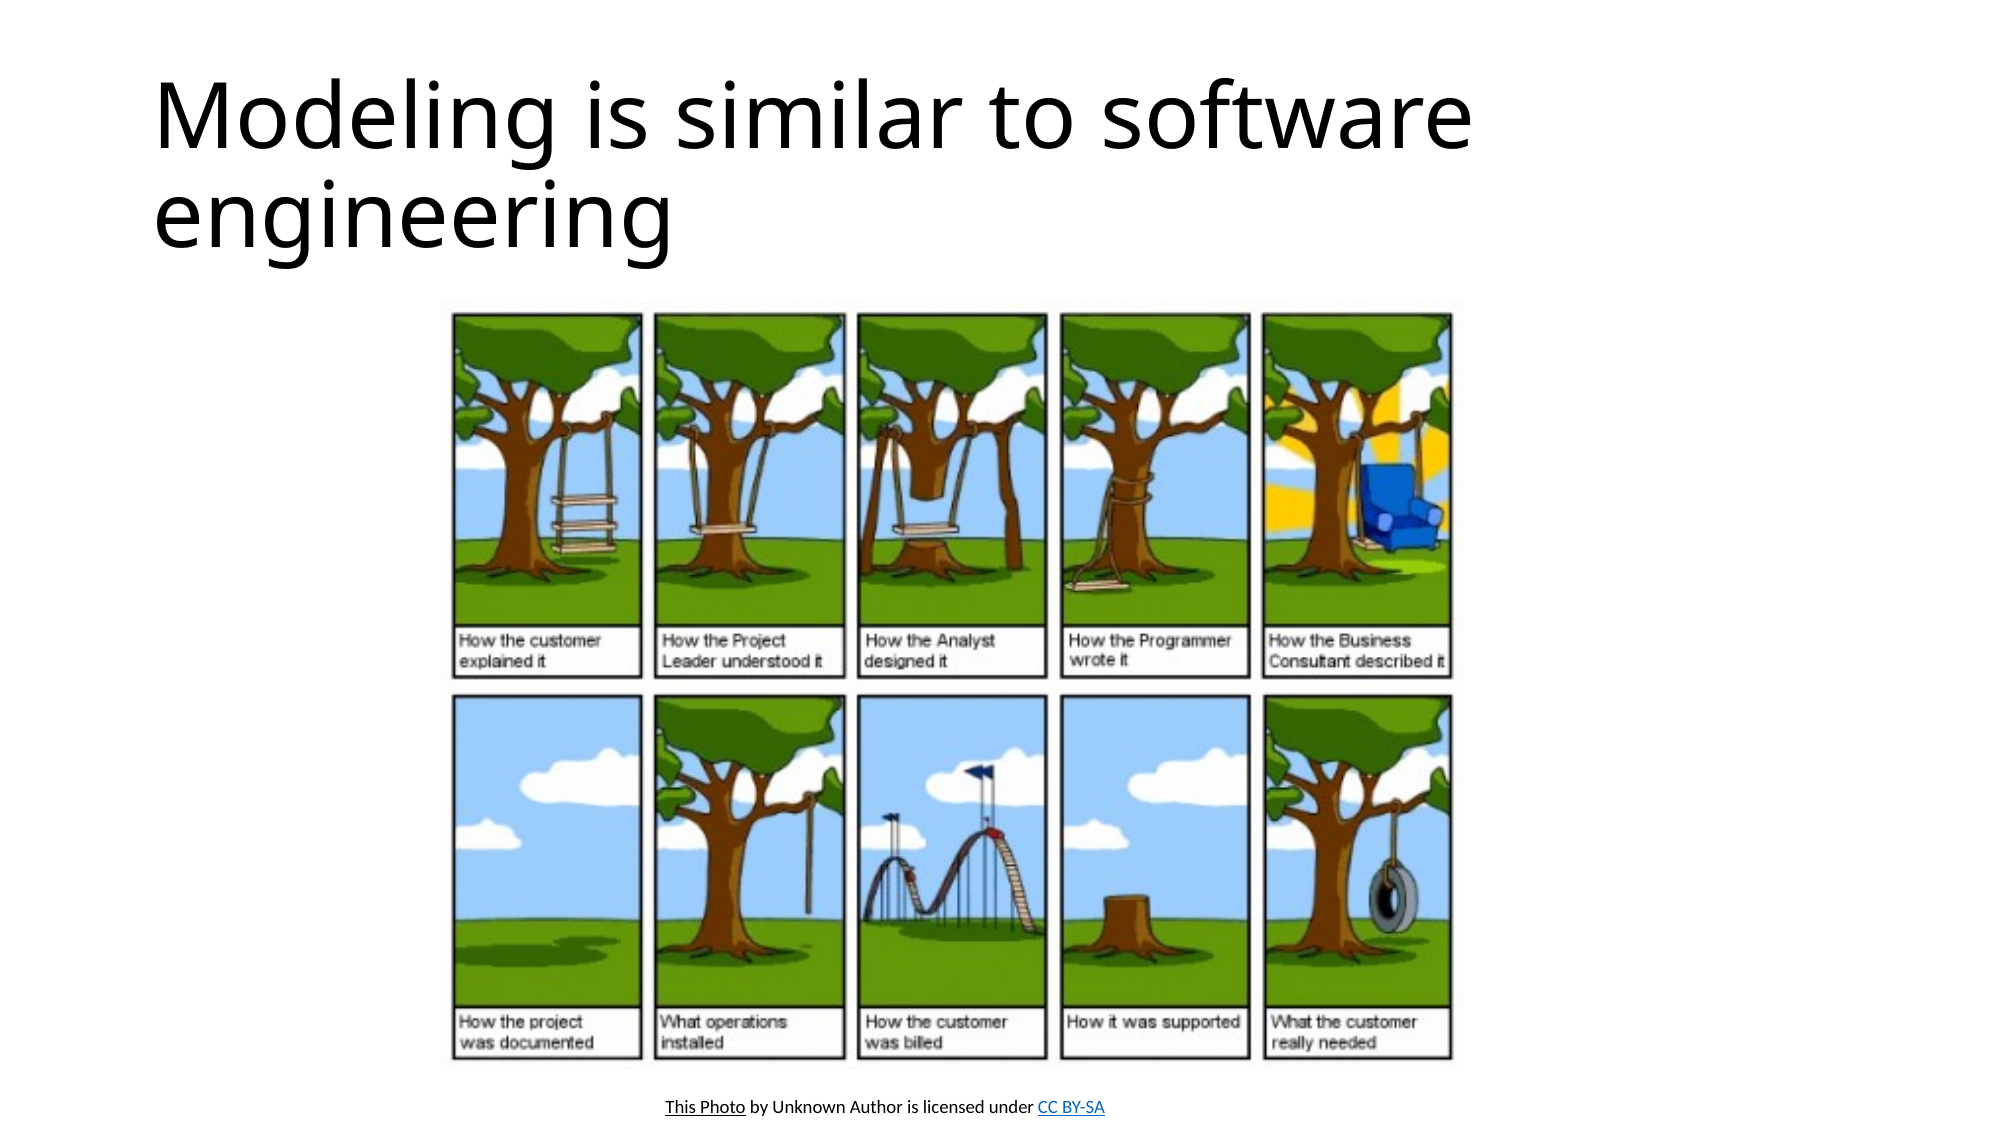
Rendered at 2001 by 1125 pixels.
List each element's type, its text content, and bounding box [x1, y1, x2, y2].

text_box This Photo by Unknown Author is licensed under CC BY-SA [650, 1087, 1464, 1125]
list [440, 301, 1464, 1070]
title Modeling is similar to software engineering [137, 59, 1863, 278]
